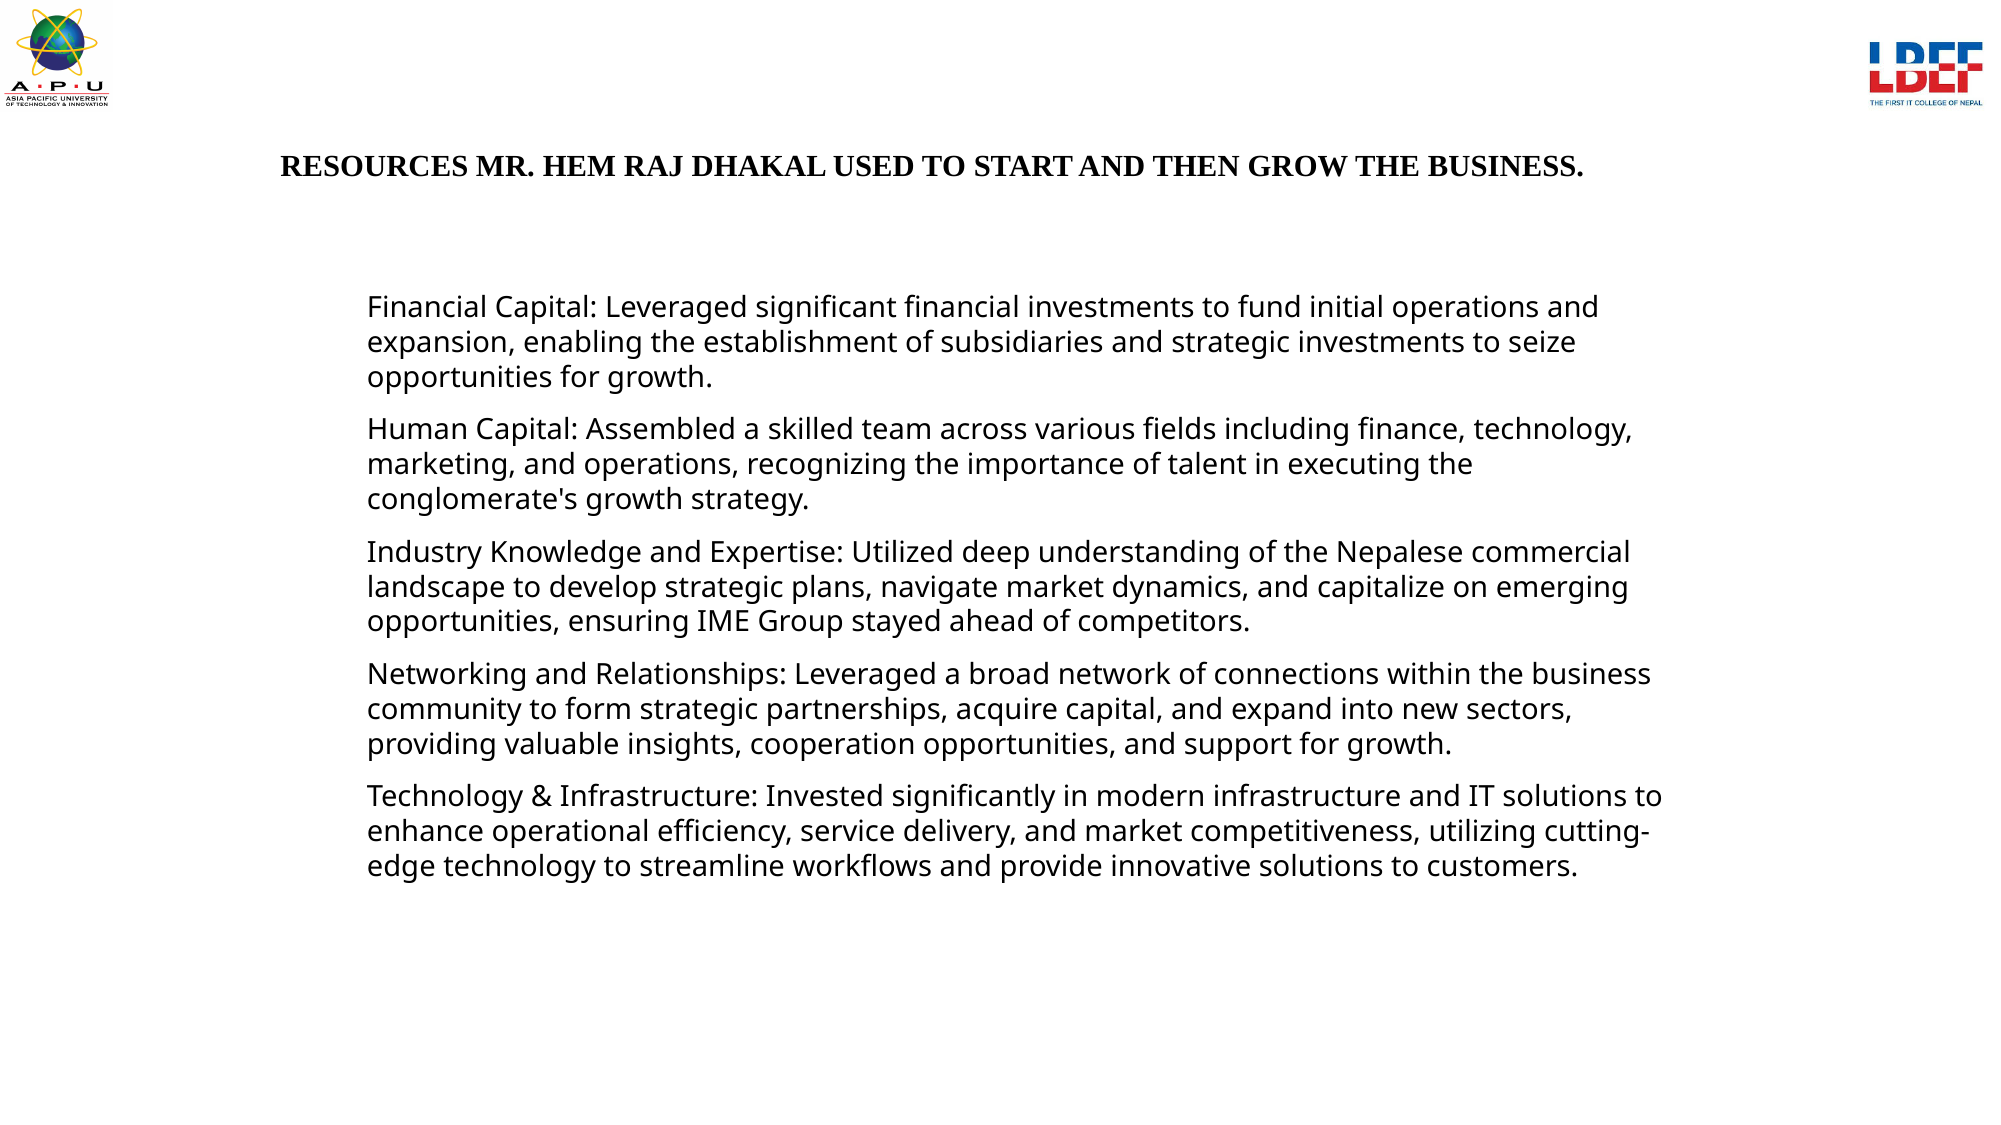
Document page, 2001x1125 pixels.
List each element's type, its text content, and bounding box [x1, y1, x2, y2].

title Resources Mr. Hem Raj Dhakal used to start and then grow the business. [265, 52, 1808, 190]
picture [1852, 0, 2000, 148]
text_box Financial Capital: Leveraged significant financial investments to fund initial operations and expansion, enabling the establishment of subsidiaries and strategic investments to seize opportunities for growth. Human Capital: Assembled a skilled team across various fields including finance, technology, marketing, and operations, recognizing the importance of talent in executing the conglomerate's growth strategy. Industry Knowledge and Expertise: Utilized deep understanding of the Nepalese commercial landscape to develop strategic plans, navigate market dynamics, and capitalize on emerging opportunities, ensuring IME Group stayed ahead of competitors. Networking and Relationships: Leveraged a broad network of connections within the business community to form strategic partnerships, acquire capital, and expand into new sectors, providing valuable insights, cooperation opportunities, and support for growth. Technology & Infrastructure: Invested significantly in modern infrastructure and IT solutions to enhance operational efficiency, service delivery, and market competitiveness, utilizing cutting-edge technology to streamline workflows and provide innovative solutions to customers. [351, 280, 1686, 926]
picture [0, 0, 113, 112]
